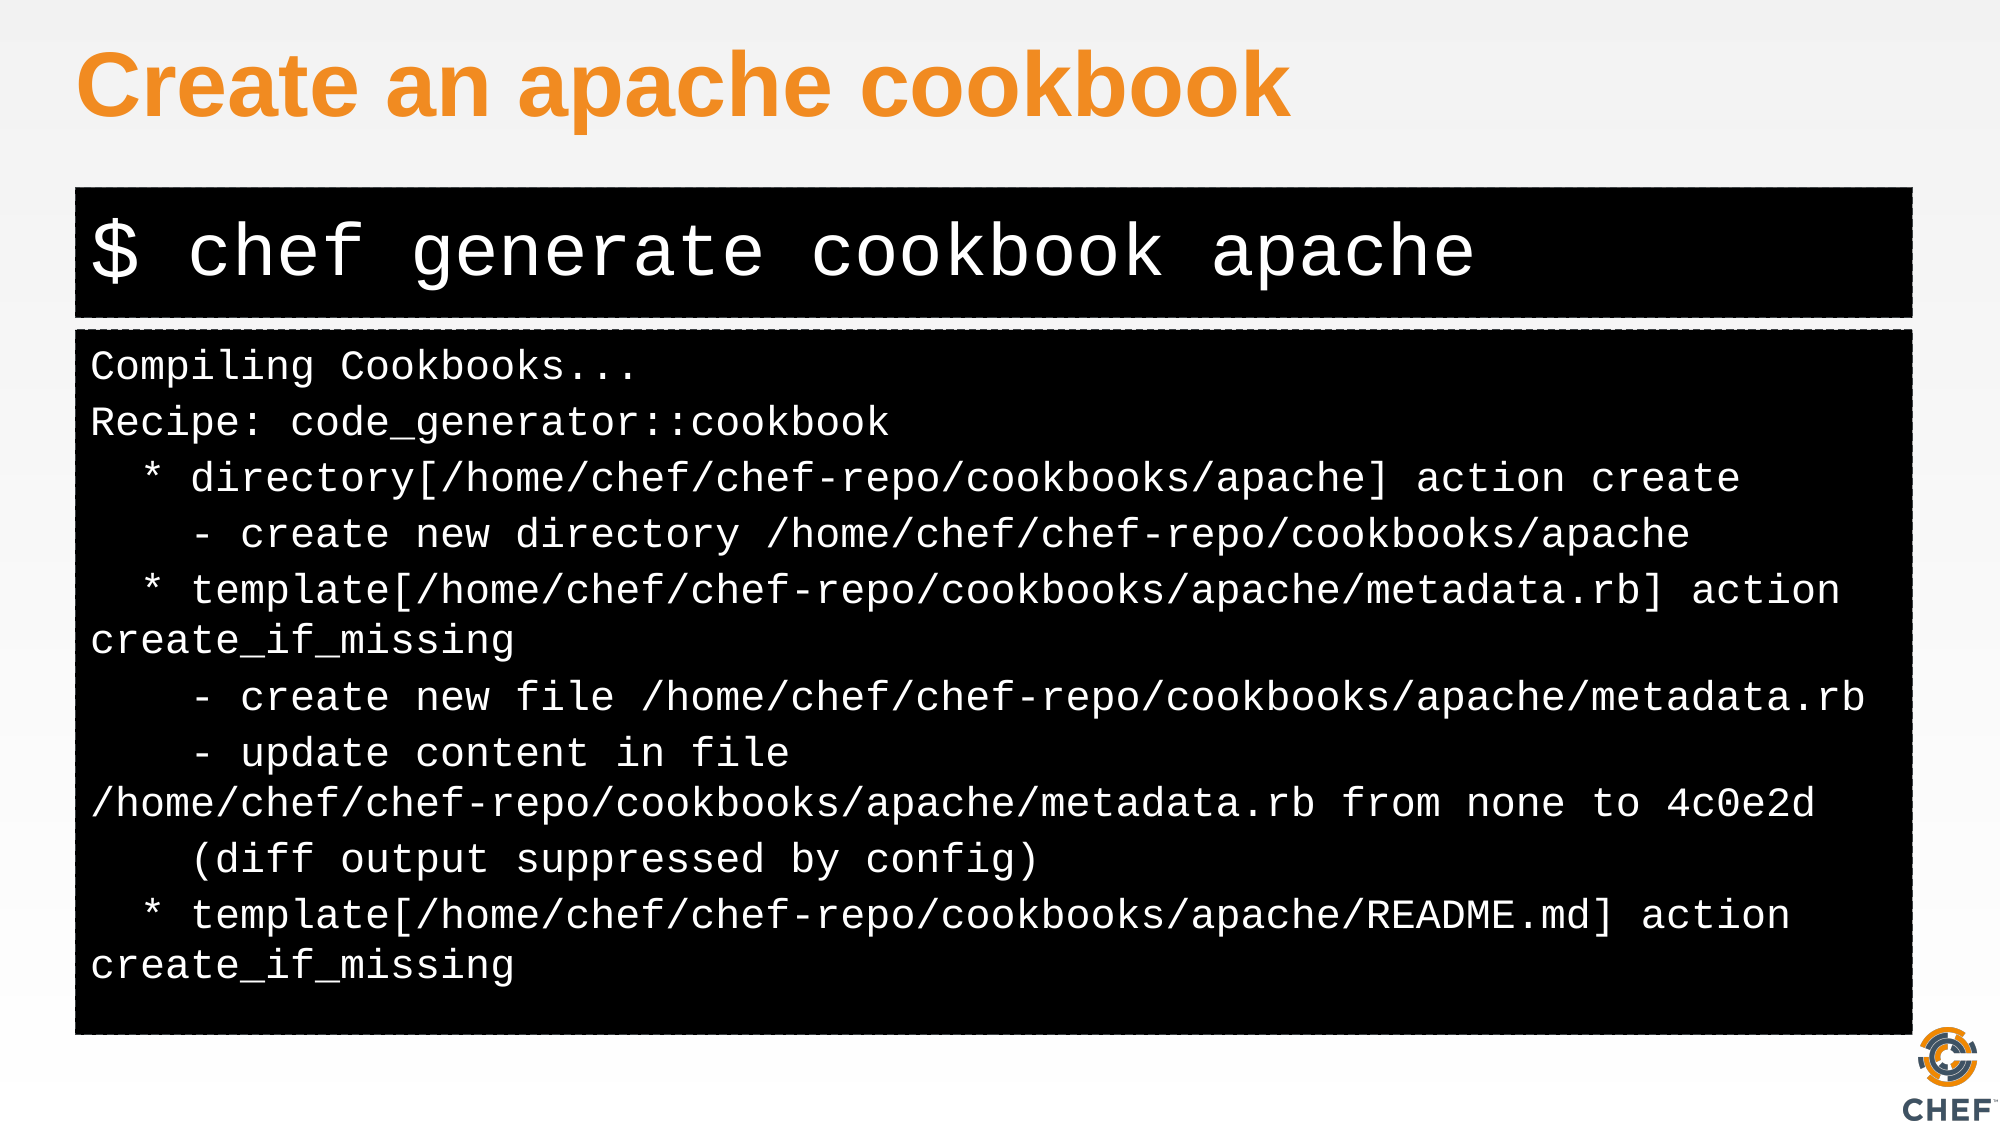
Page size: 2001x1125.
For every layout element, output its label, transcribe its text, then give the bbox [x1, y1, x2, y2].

list Compiling Cookbooks... Recipe: code_generator::cookbook * directory[/home/chef/chef-repo/cookbooks/apache] action create - create new directory /home/chef/chef-repo/cookbooks/apache * template[/home/chef/chef-repo/cookbooks/apache/metadata.rb] action create_if_missing - create new file /home/chef/chef-repo/cookbooks/apache/metadata.rb - update content in file /home/chef/chef-repo/cookbooks/apache/metadata.rb from none to 4c0e2d (diff output suppressed by config) * template[/home/chef/chef-repo/cookbooks/apache/README.md] action create_if_missing [75, 329, 1913, 1035]
title Create an apache cookbook [75, 37, 1913, 140]
picture [1903, 1027, 1998, 1121]
list chef generate cookbook apache [172, 201, 1908, 291]
